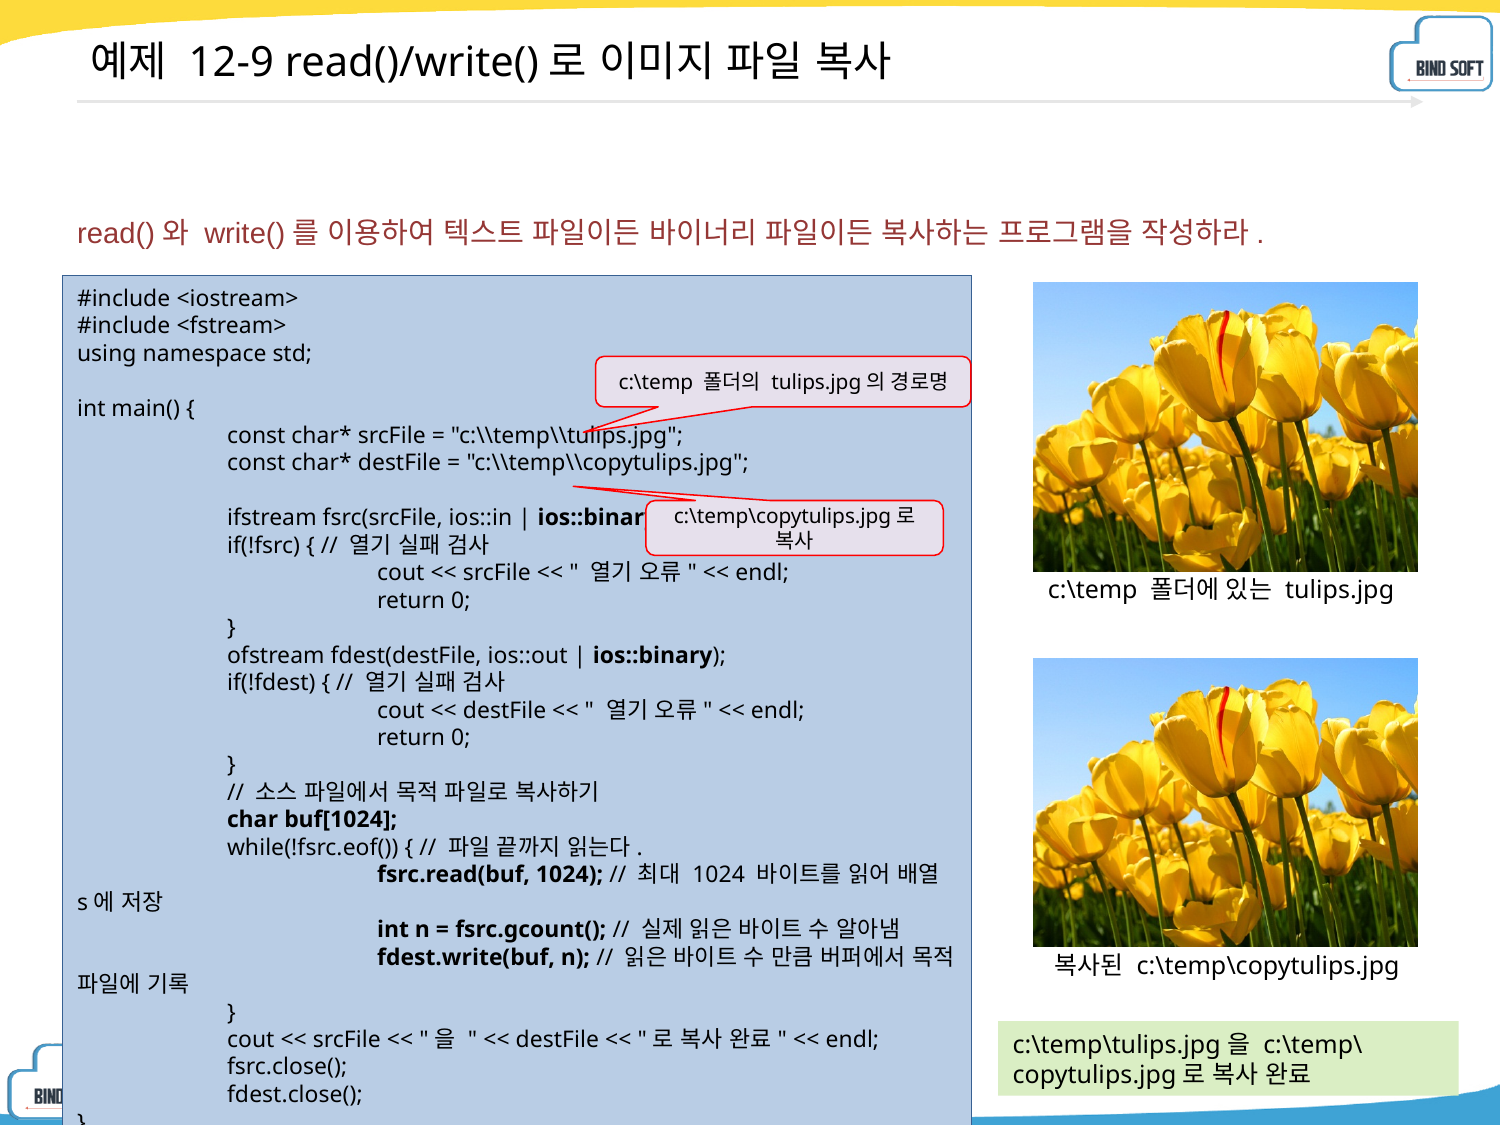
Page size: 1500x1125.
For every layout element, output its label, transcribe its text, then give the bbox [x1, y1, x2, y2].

text_box c:\temp 폴더의 tulips.jpg의 경로명 [581, 354, 974, 435]
text_box 복사된 c:\temp\copytulips.jpg [1040, 954, 1416, 987]
slide_number 32 [1074, 1096, 1425, 1103]
picture [1032, 658, 1418, 947]
picture [0, 1003, 62, 1125]
text_box #include <iostream> #include <fstream> using namespace std; int main() { const char* srcFile = "c:\\temp\\tulips.jpg"; const char* destFile = "c:\\temp\\copytulips.jpg"; ifstream fsrc(srcFile, ios::in | ios::binary); if(!fsrc) { // 열기 실패 검사 cout << srcFile << " 열기 오류" << endl; return 0; } ofstream fdest(destFile, ios::out | ios::binary); if(!fdest) { // 열기 실패 검사 cout << destFile << " 열기 오류" << endl; return 0; } // 소스 파일에서 목적 파일로 복사하기 char buf[1024]; while(!fsrc.eof()) { // 파일 끝까지 읽는다. fsrc.read(buf, 1024); // 최대 1024 바이트를 읽어 배열 s에 저장 int n = fsrc.gcount(); // 실제 읽은 바이트 수 알아냄 fdest.write(buf, n); // 읽은 바이트 수 만큼 버퍼에서 목적 파일에 기록 } cout << srcFile << "을 " << destFile << "로 복사 완료" << endl; fsrc.close(); fdest.close(); } [62, 275, 972, 1125]
picture [1033, 282, 1419, 572]
text_box read()와 write()를 이용하여 텍스트 파일이든 바이너리 파일이든 복사하는 프로그램을 작성하라. [62, 207, 1375, 258]
picture [0, 0, 1500, 96]
text_box c:\temp\tulips.jpg을 c:\temp\copytulips.jpg로 복사 완료 [998, 1021, 1459, 1096]
picture [972, 1084, 1500, 1125]
title 예제 12-9 read()/write()로 이미지 파일 복사 [75, 11, 1425, 108]
text_box c:\temp 폴더에 있는 tulips.jpg [1033, 566, 1439, 611]
text_box c:\temp\copytulips.jpg로 복사 [571, 484, 946, 558]
